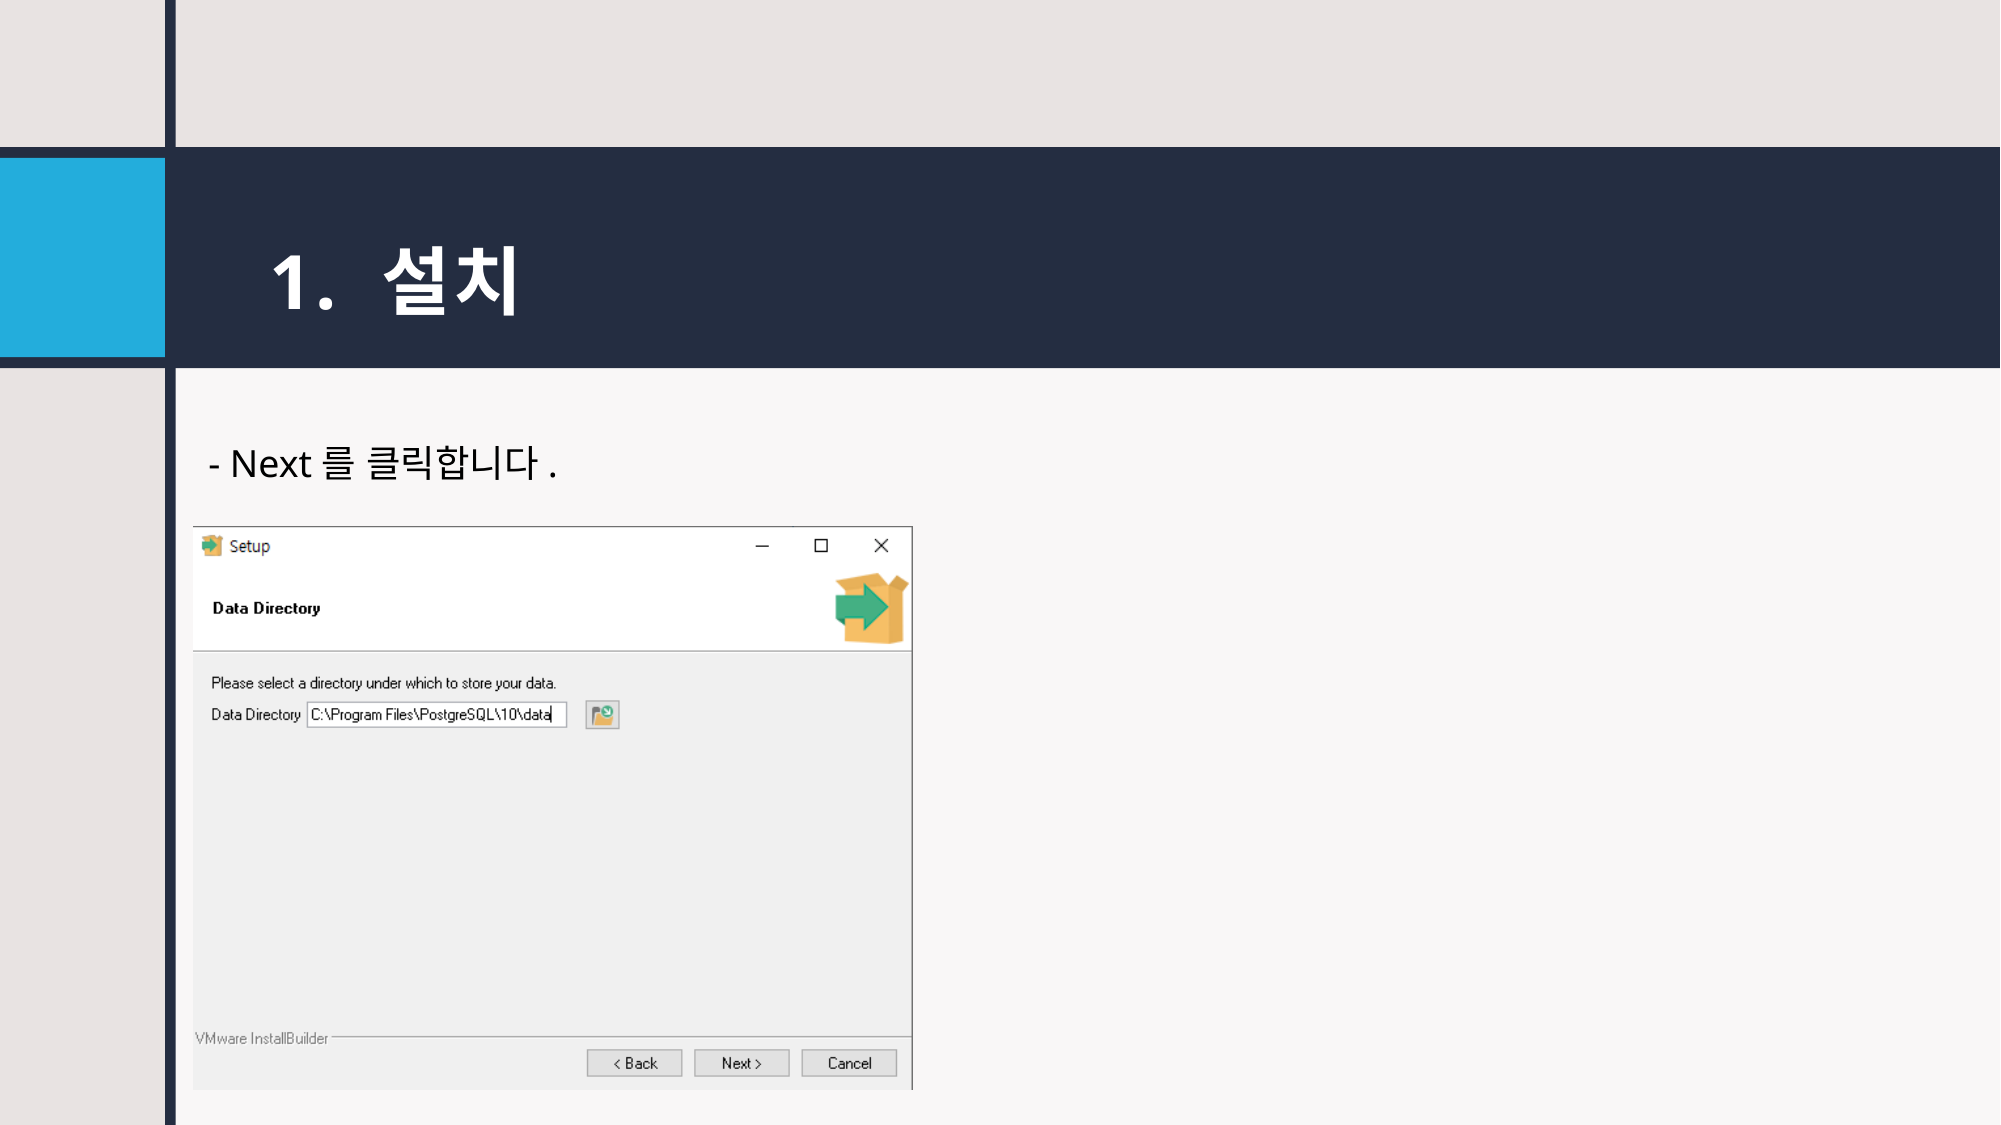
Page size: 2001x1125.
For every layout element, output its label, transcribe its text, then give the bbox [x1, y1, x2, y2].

text_box [0, 0, 164, 146]
text_box [164, 0, 177, 1125]
text_box [177, 146, 2000, 369]
text_box [177, 0, 2000, 146]
text_box [0, 358, 164, 369]
text_box [0, 146, 164, 157]
text_box [0, 157, 164, 358]
text_box - Next를 클릭합니다. [193, 432, 1952, 493]
picture [193, 526, 913, 1090]
title 1. 설치 [251, 171, 1895, 341]
text_box [0, 369, 164, 1125]
text_box [177, 369, 2000, 1125]
